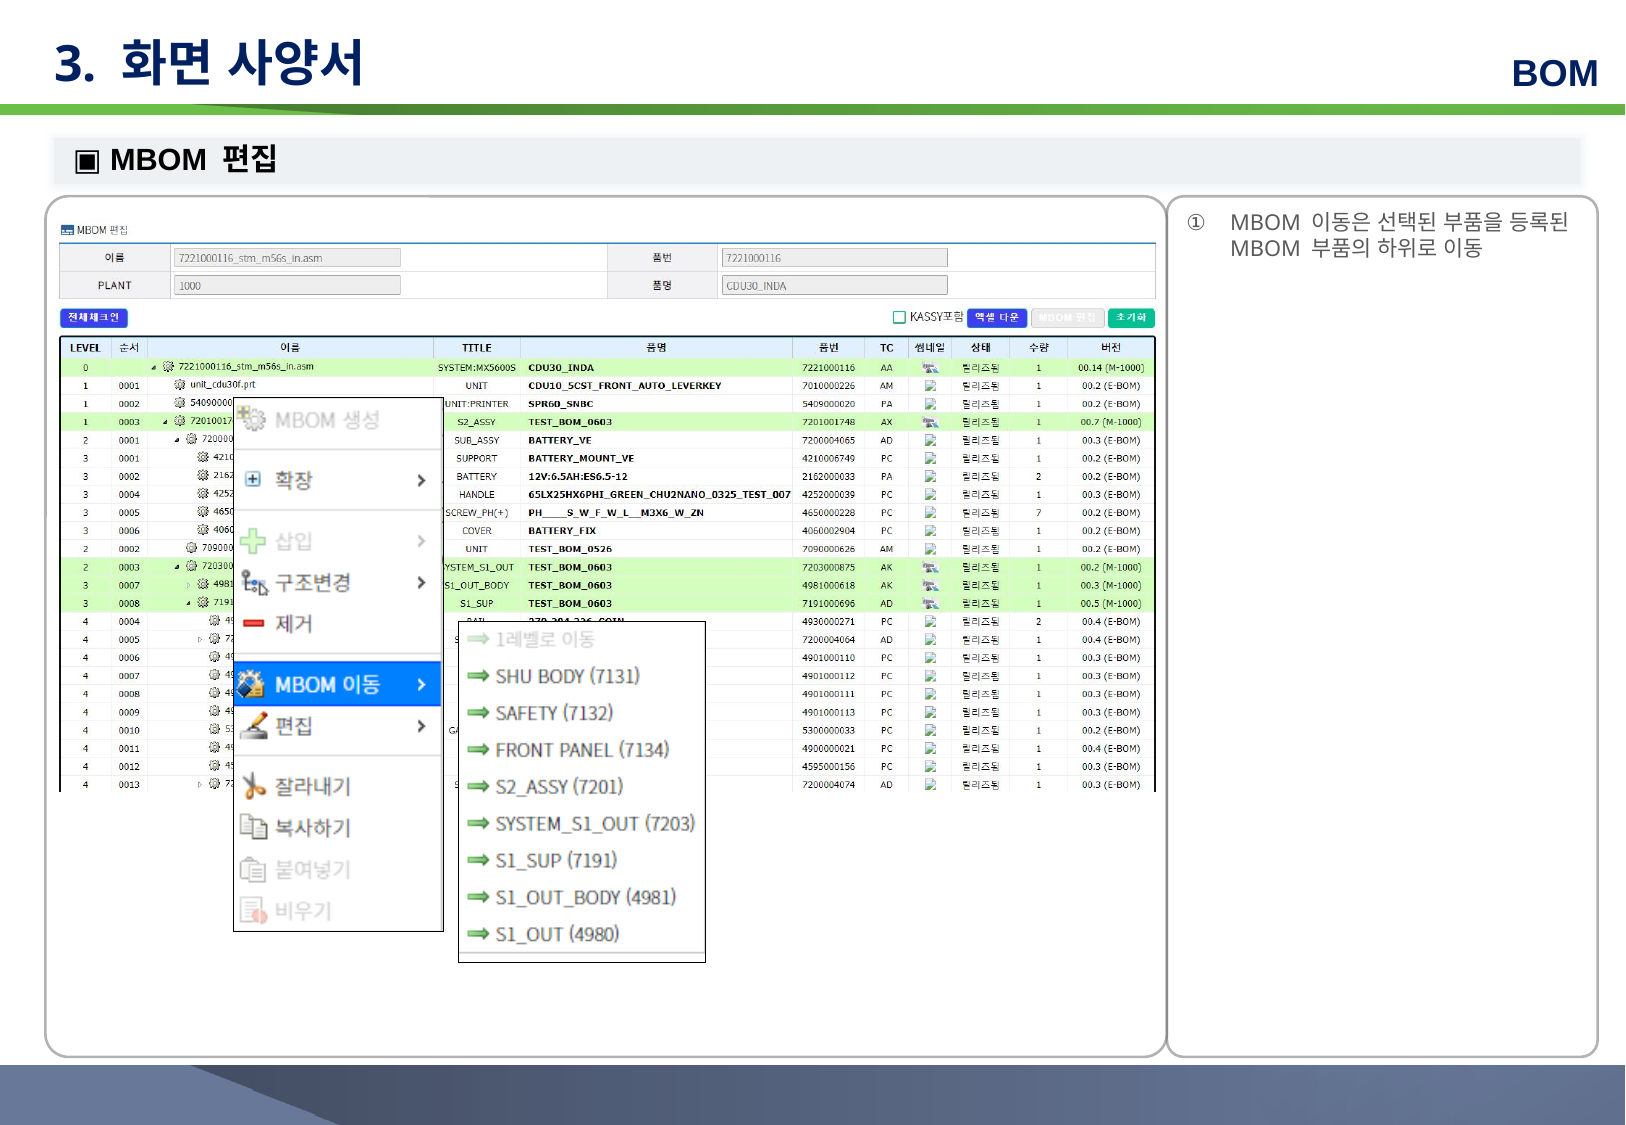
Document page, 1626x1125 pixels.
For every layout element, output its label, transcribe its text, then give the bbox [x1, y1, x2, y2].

text_box BOM [1249, 42, 1600, 100]
text_box [52, 136, 1582, 186]
text_box [43, 195, 1166, 1060]
text_box MBOM 이동은 선택된 부품을 등록된 MBOM 부품의 하위로 이동 [1164, 194, 1600, 1060]
text_box ▣ MBOM 편집 [72, 140, 1593, 185]
picture [0, 104, 1625, 115]
title 3. 화면 사양서 [54, 33, 1462, 91]
picture [56, 219, 1159, 963]
